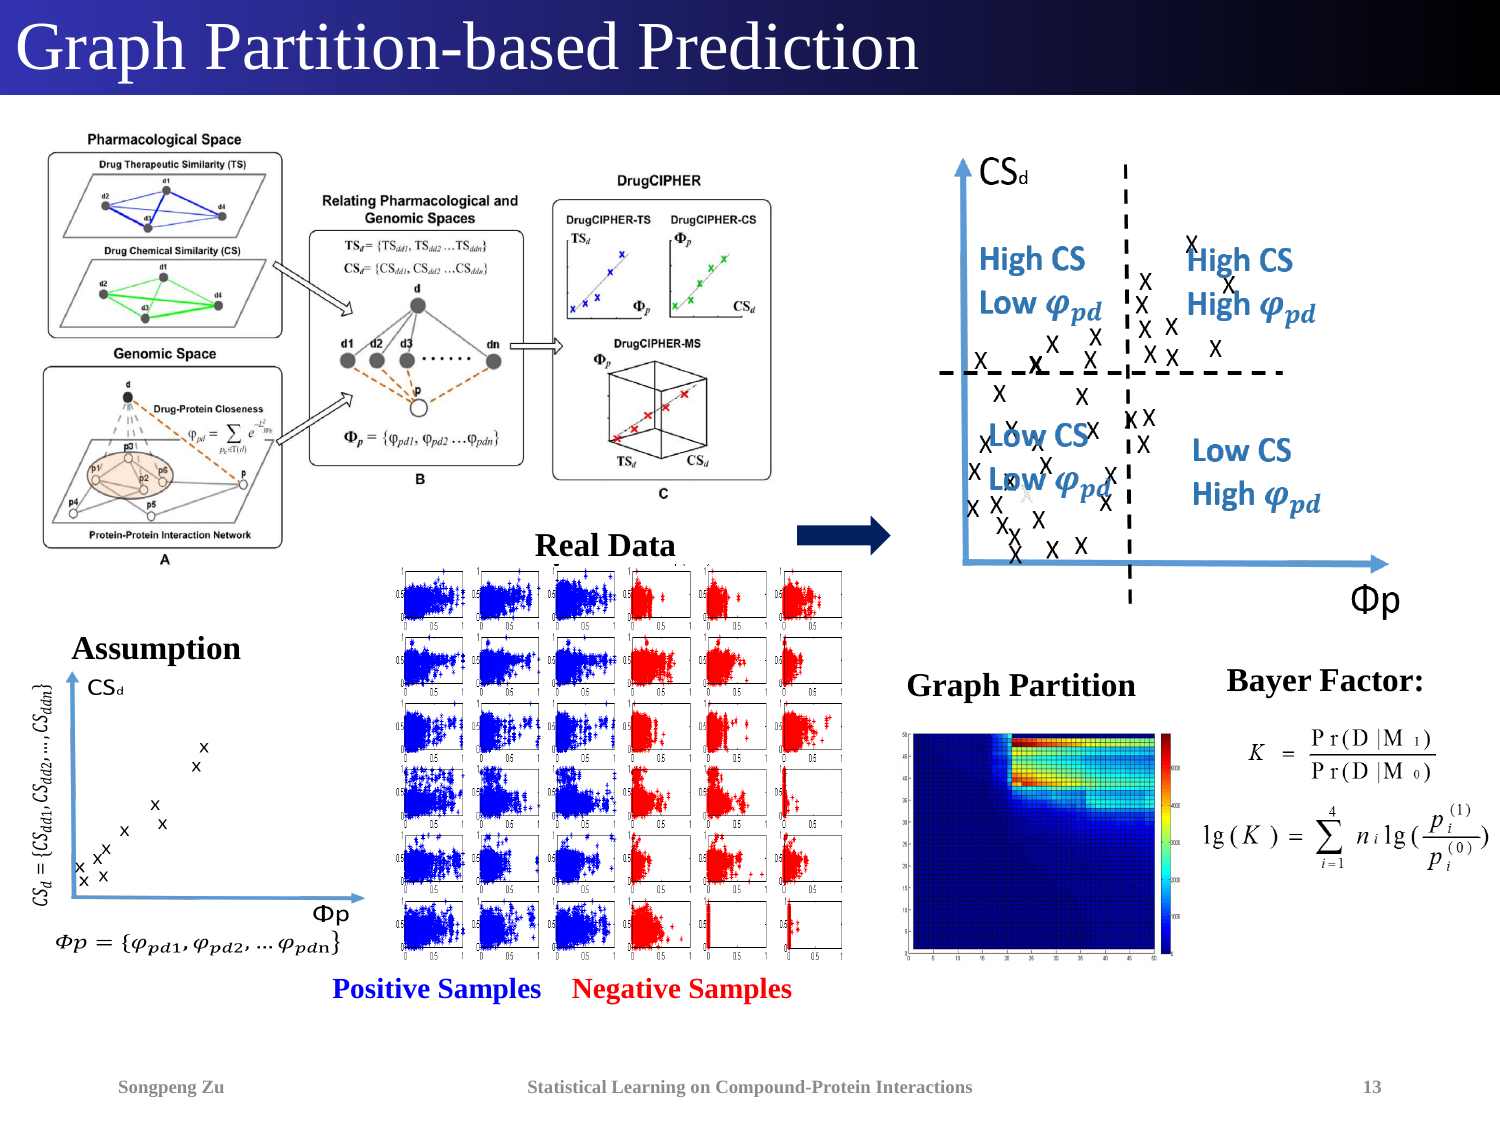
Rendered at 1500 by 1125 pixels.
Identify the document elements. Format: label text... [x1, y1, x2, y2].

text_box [896, 650, 1494, 970]
slide_number 13 [1059, 1056, 1397, 1117]
text_box [850, 513, 893, 558]
title Graph Partition-based Prediction [0, 0, 1500, 95]
picture [939, 131, 1468, 648]
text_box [11, 515, 850, 996]
slide_number Songpeng Zu [103, 1056, 441, 1117]
footer Statistical Learning on Compound-Protein Interactions [496, 1056, 1004, 1117]
picture [30, 120, 787, 515]
